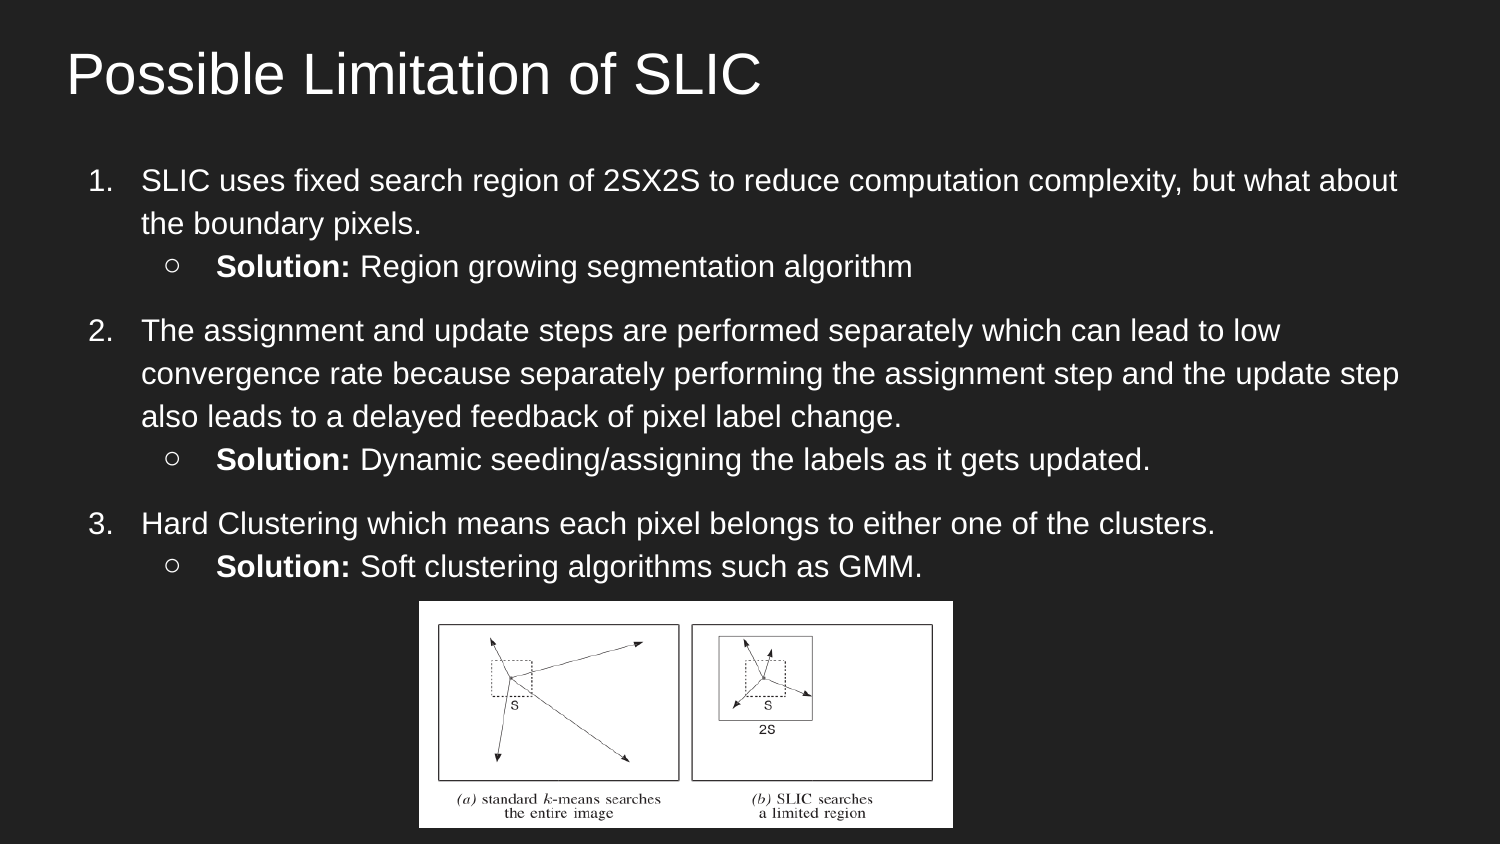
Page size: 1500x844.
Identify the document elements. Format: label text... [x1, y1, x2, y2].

picture [418, 600, 953, 828]
text_box Possible Limitation of SLIC [51, 20, 1449, 115]
text_box SLIC uses fixed search region of 2SX2S to reduce computation complexity, but what about the boundary pixels. Solution: Region growing segmentation algorithm The assignment and update steps are performed separately which can lead to low convergence rate because separately performing the assignment step and the update step also leads to a delayed feedback of pixel label change. Solution: Dynamic seeding/assigning the labels as it gets updated. Hard Clustering which means each pixel belongs to either one of the clusters. Solution: Soft clustering algorithms such as GMM. [51, 139, 1449, 828]
